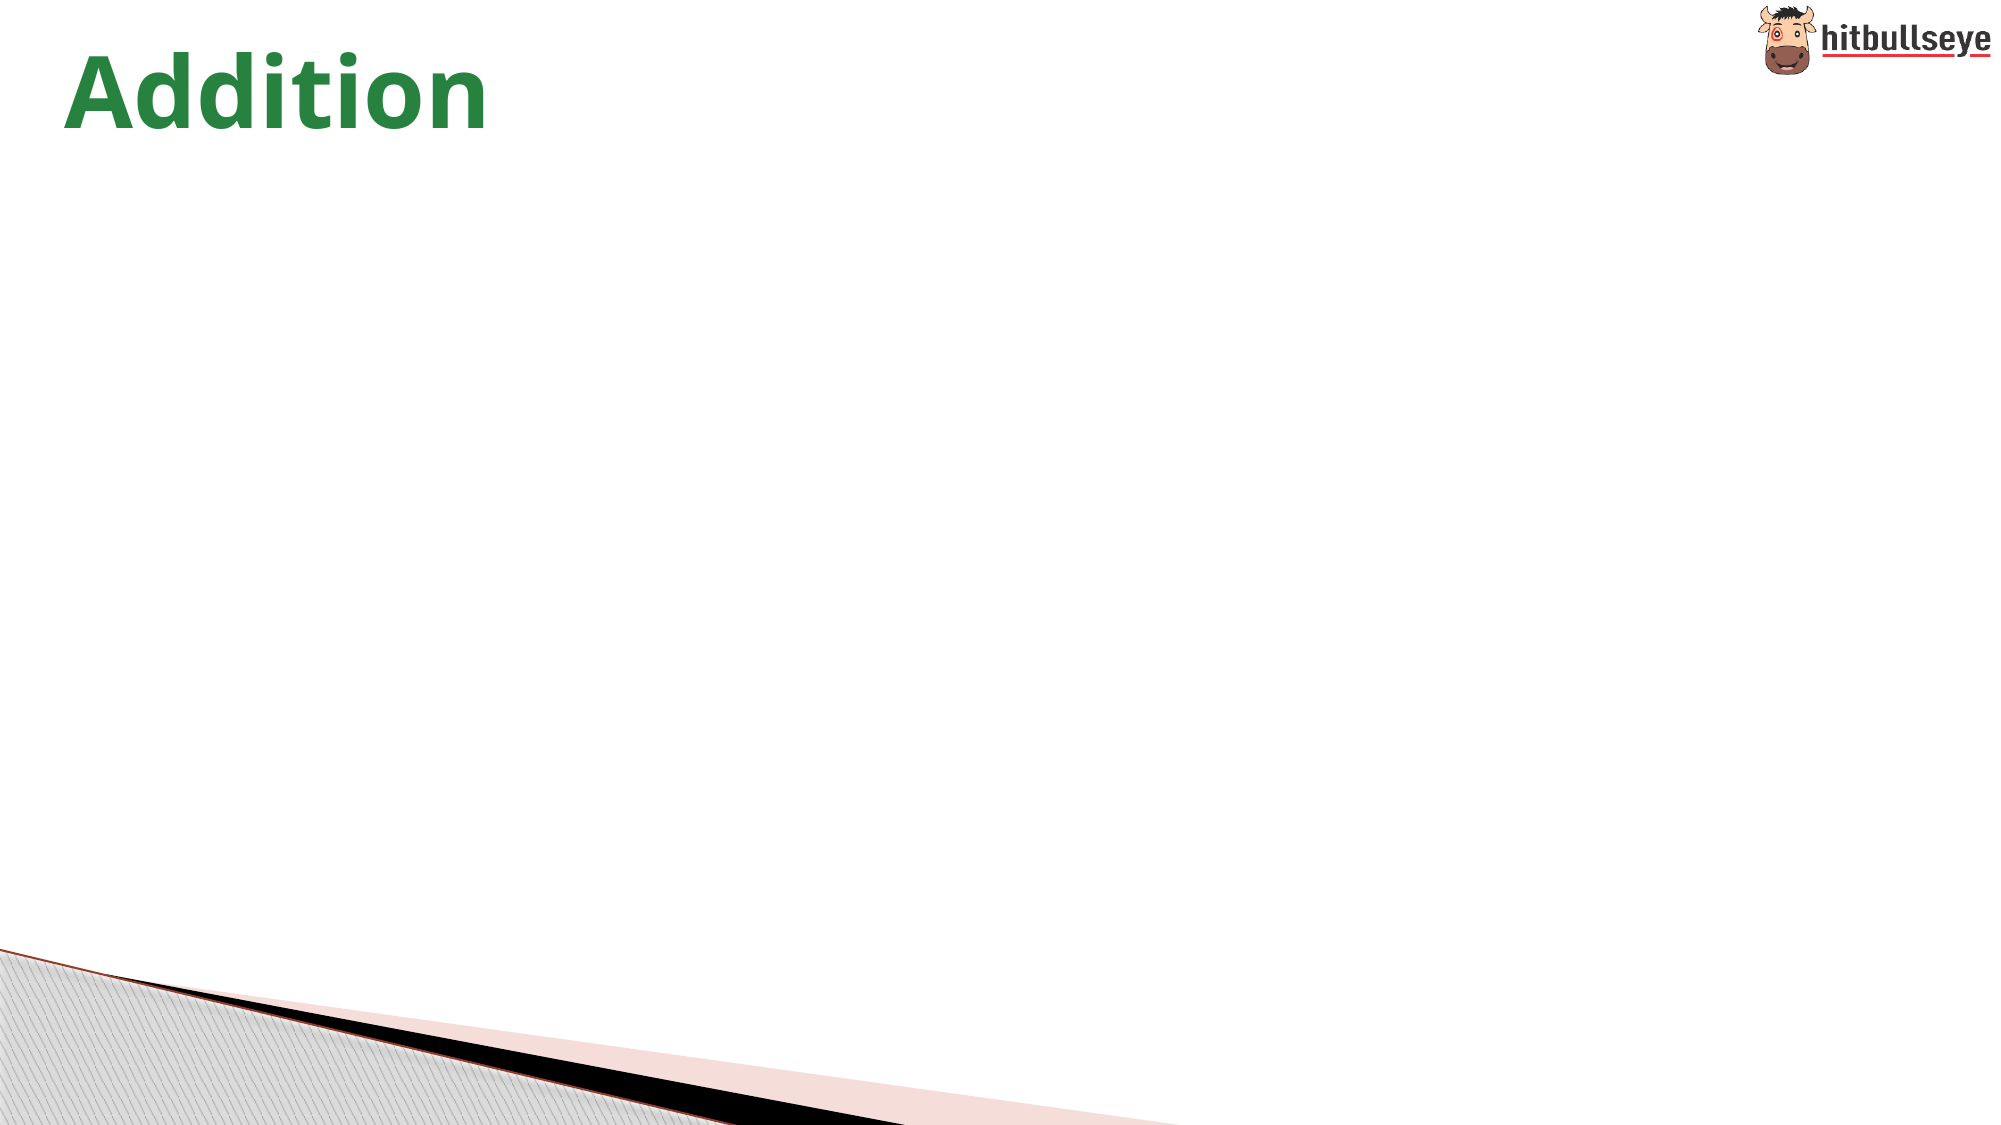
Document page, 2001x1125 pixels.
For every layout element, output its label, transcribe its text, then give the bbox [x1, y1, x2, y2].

text_box Addition [49, 21, 1318, 157]
picture [1748, 0, 2000, 81]
